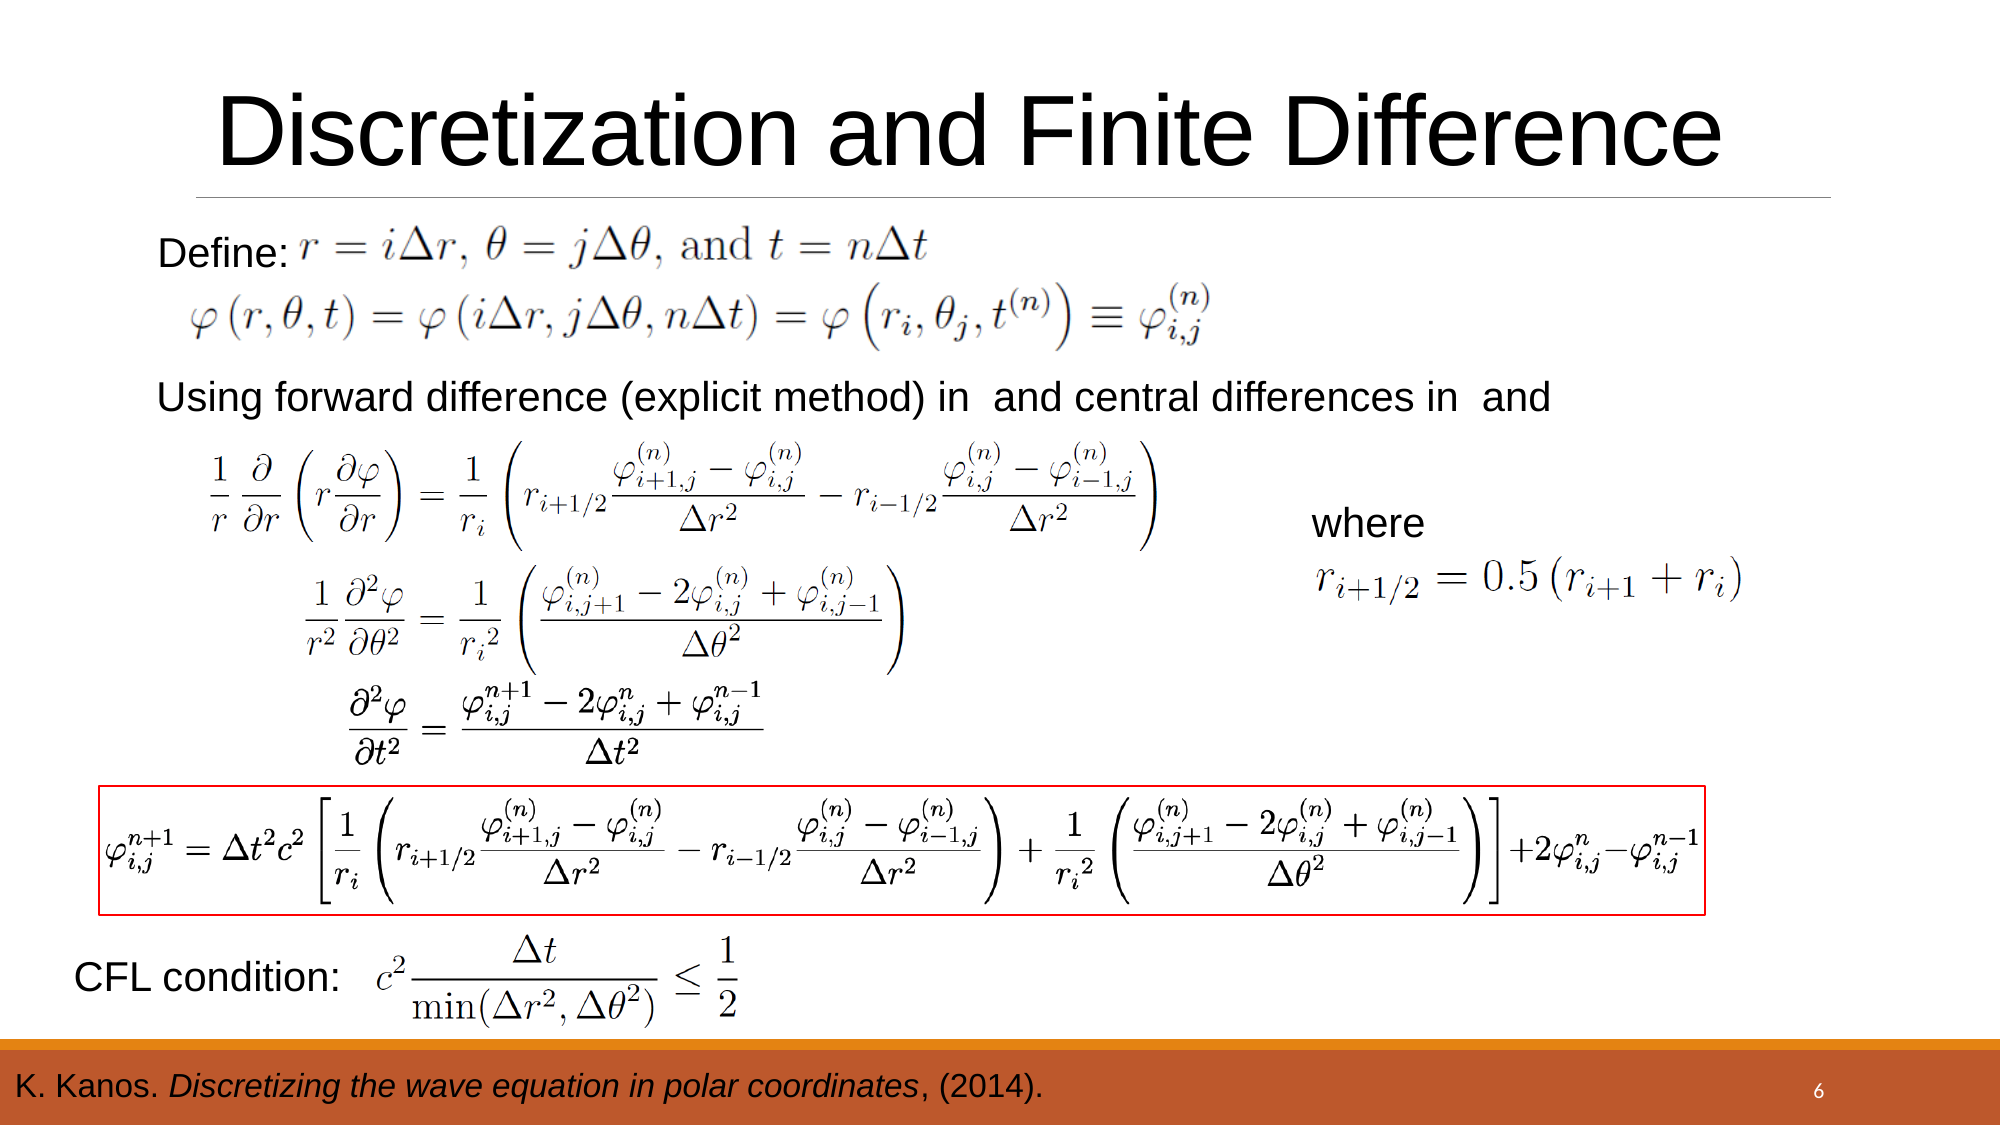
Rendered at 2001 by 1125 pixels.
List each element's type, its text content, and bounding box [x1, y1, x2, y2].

text_box CFL condition: [58, 942, 354, 1008]
slide_number 6 [1624, 1059, 1840, 1120]
text_box where [1297, 488, 1441, 553]
picture [183, 215, 1221, 363]
picture [98, 786, 1705, 915]
picture [356, 924, 749, 1036]
text_box Define: [142, 218, 289, 283]
text_box Discretization and Finite Difference [199, 0, 1850, 194]
picture [199, 424, 1170, 778]
text_box K. Kanos. Discretizing the wave equation in polar coordinates, (2014). [0, 1057, 1265, 1125]
picture [1307, 546, 1744, 611]
